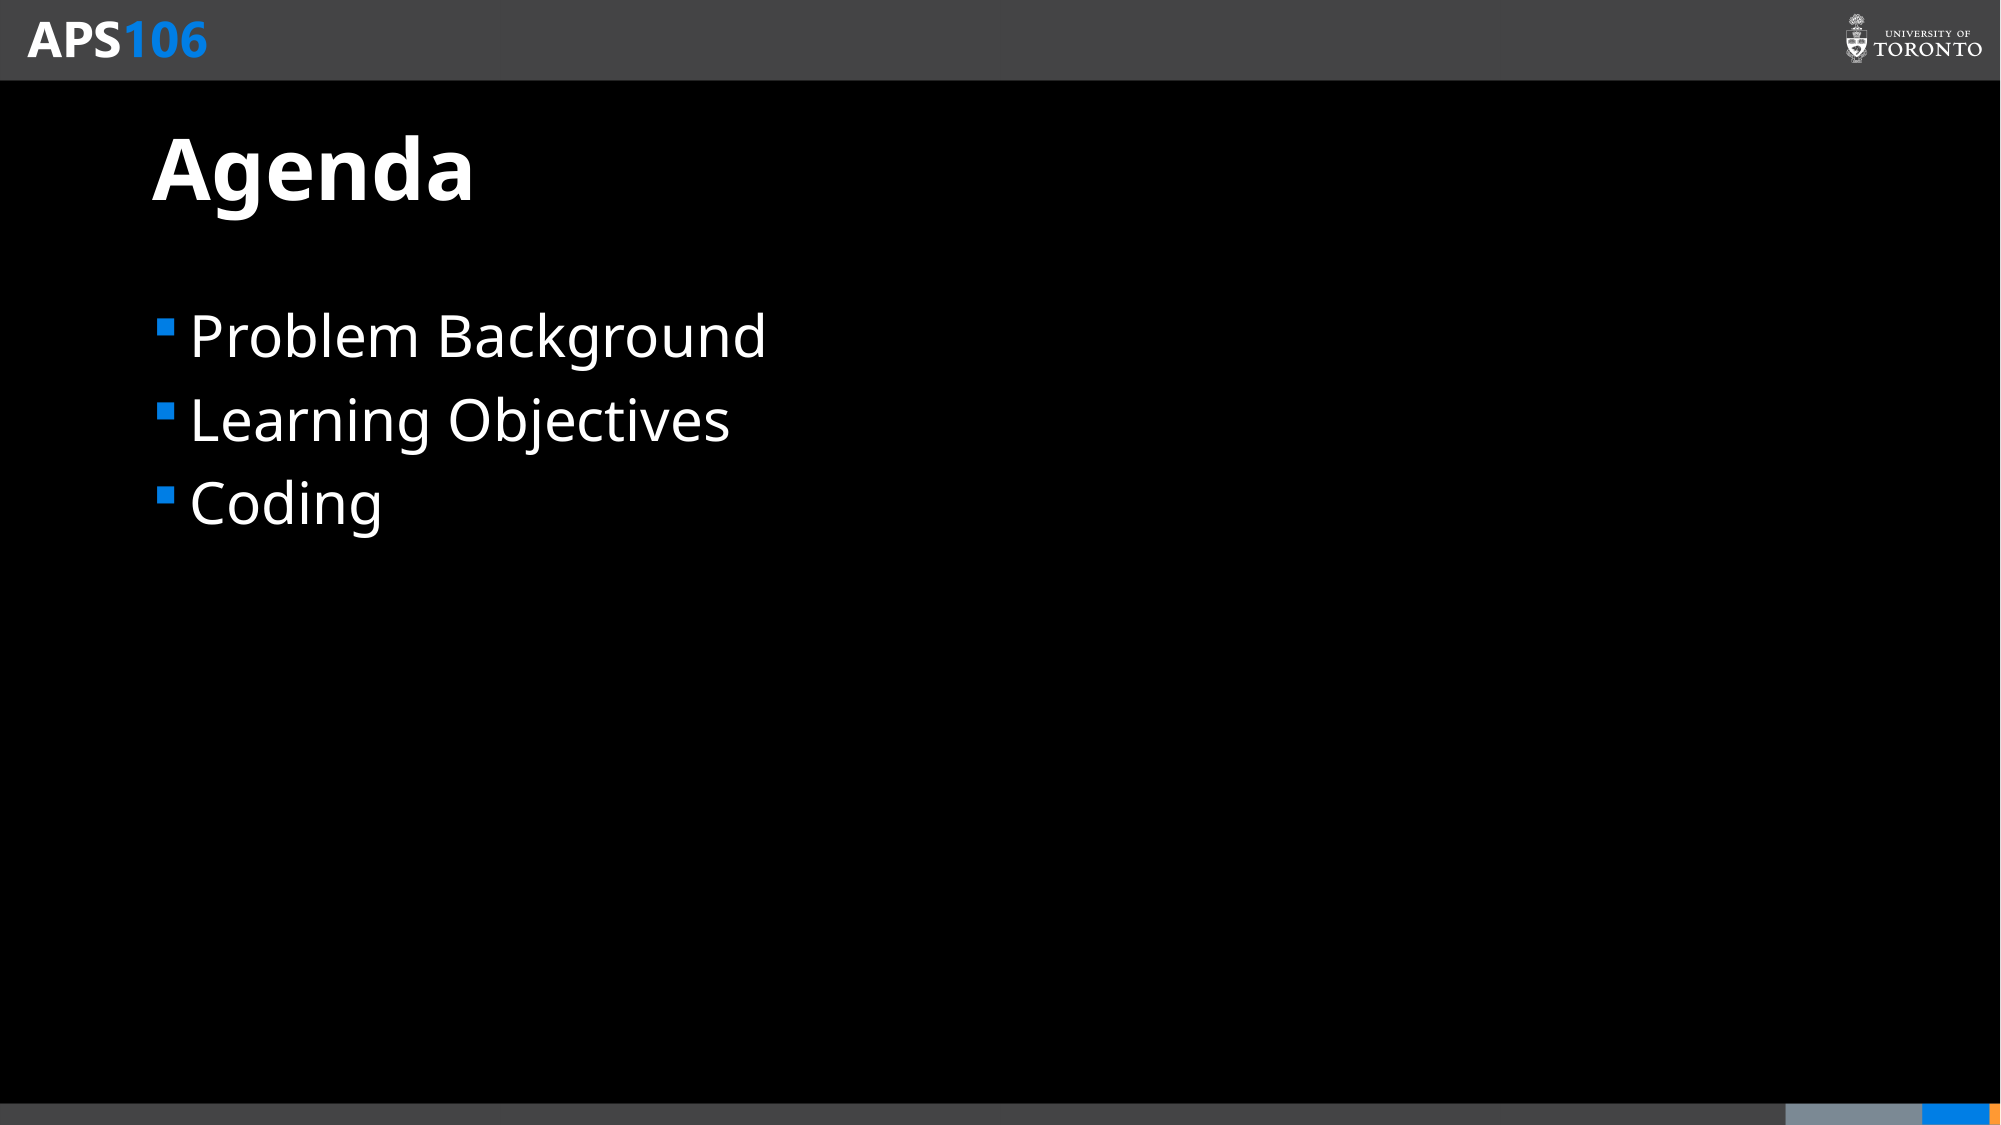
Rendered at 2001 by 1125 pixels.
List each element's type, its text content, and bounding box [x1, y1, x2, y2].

list Problem Background Learning Objectives Coding [137, 299, 1863, 1093]
title Agenda [137, 119, 1863, 227]
picture [0, 0, 2001, 1125]
